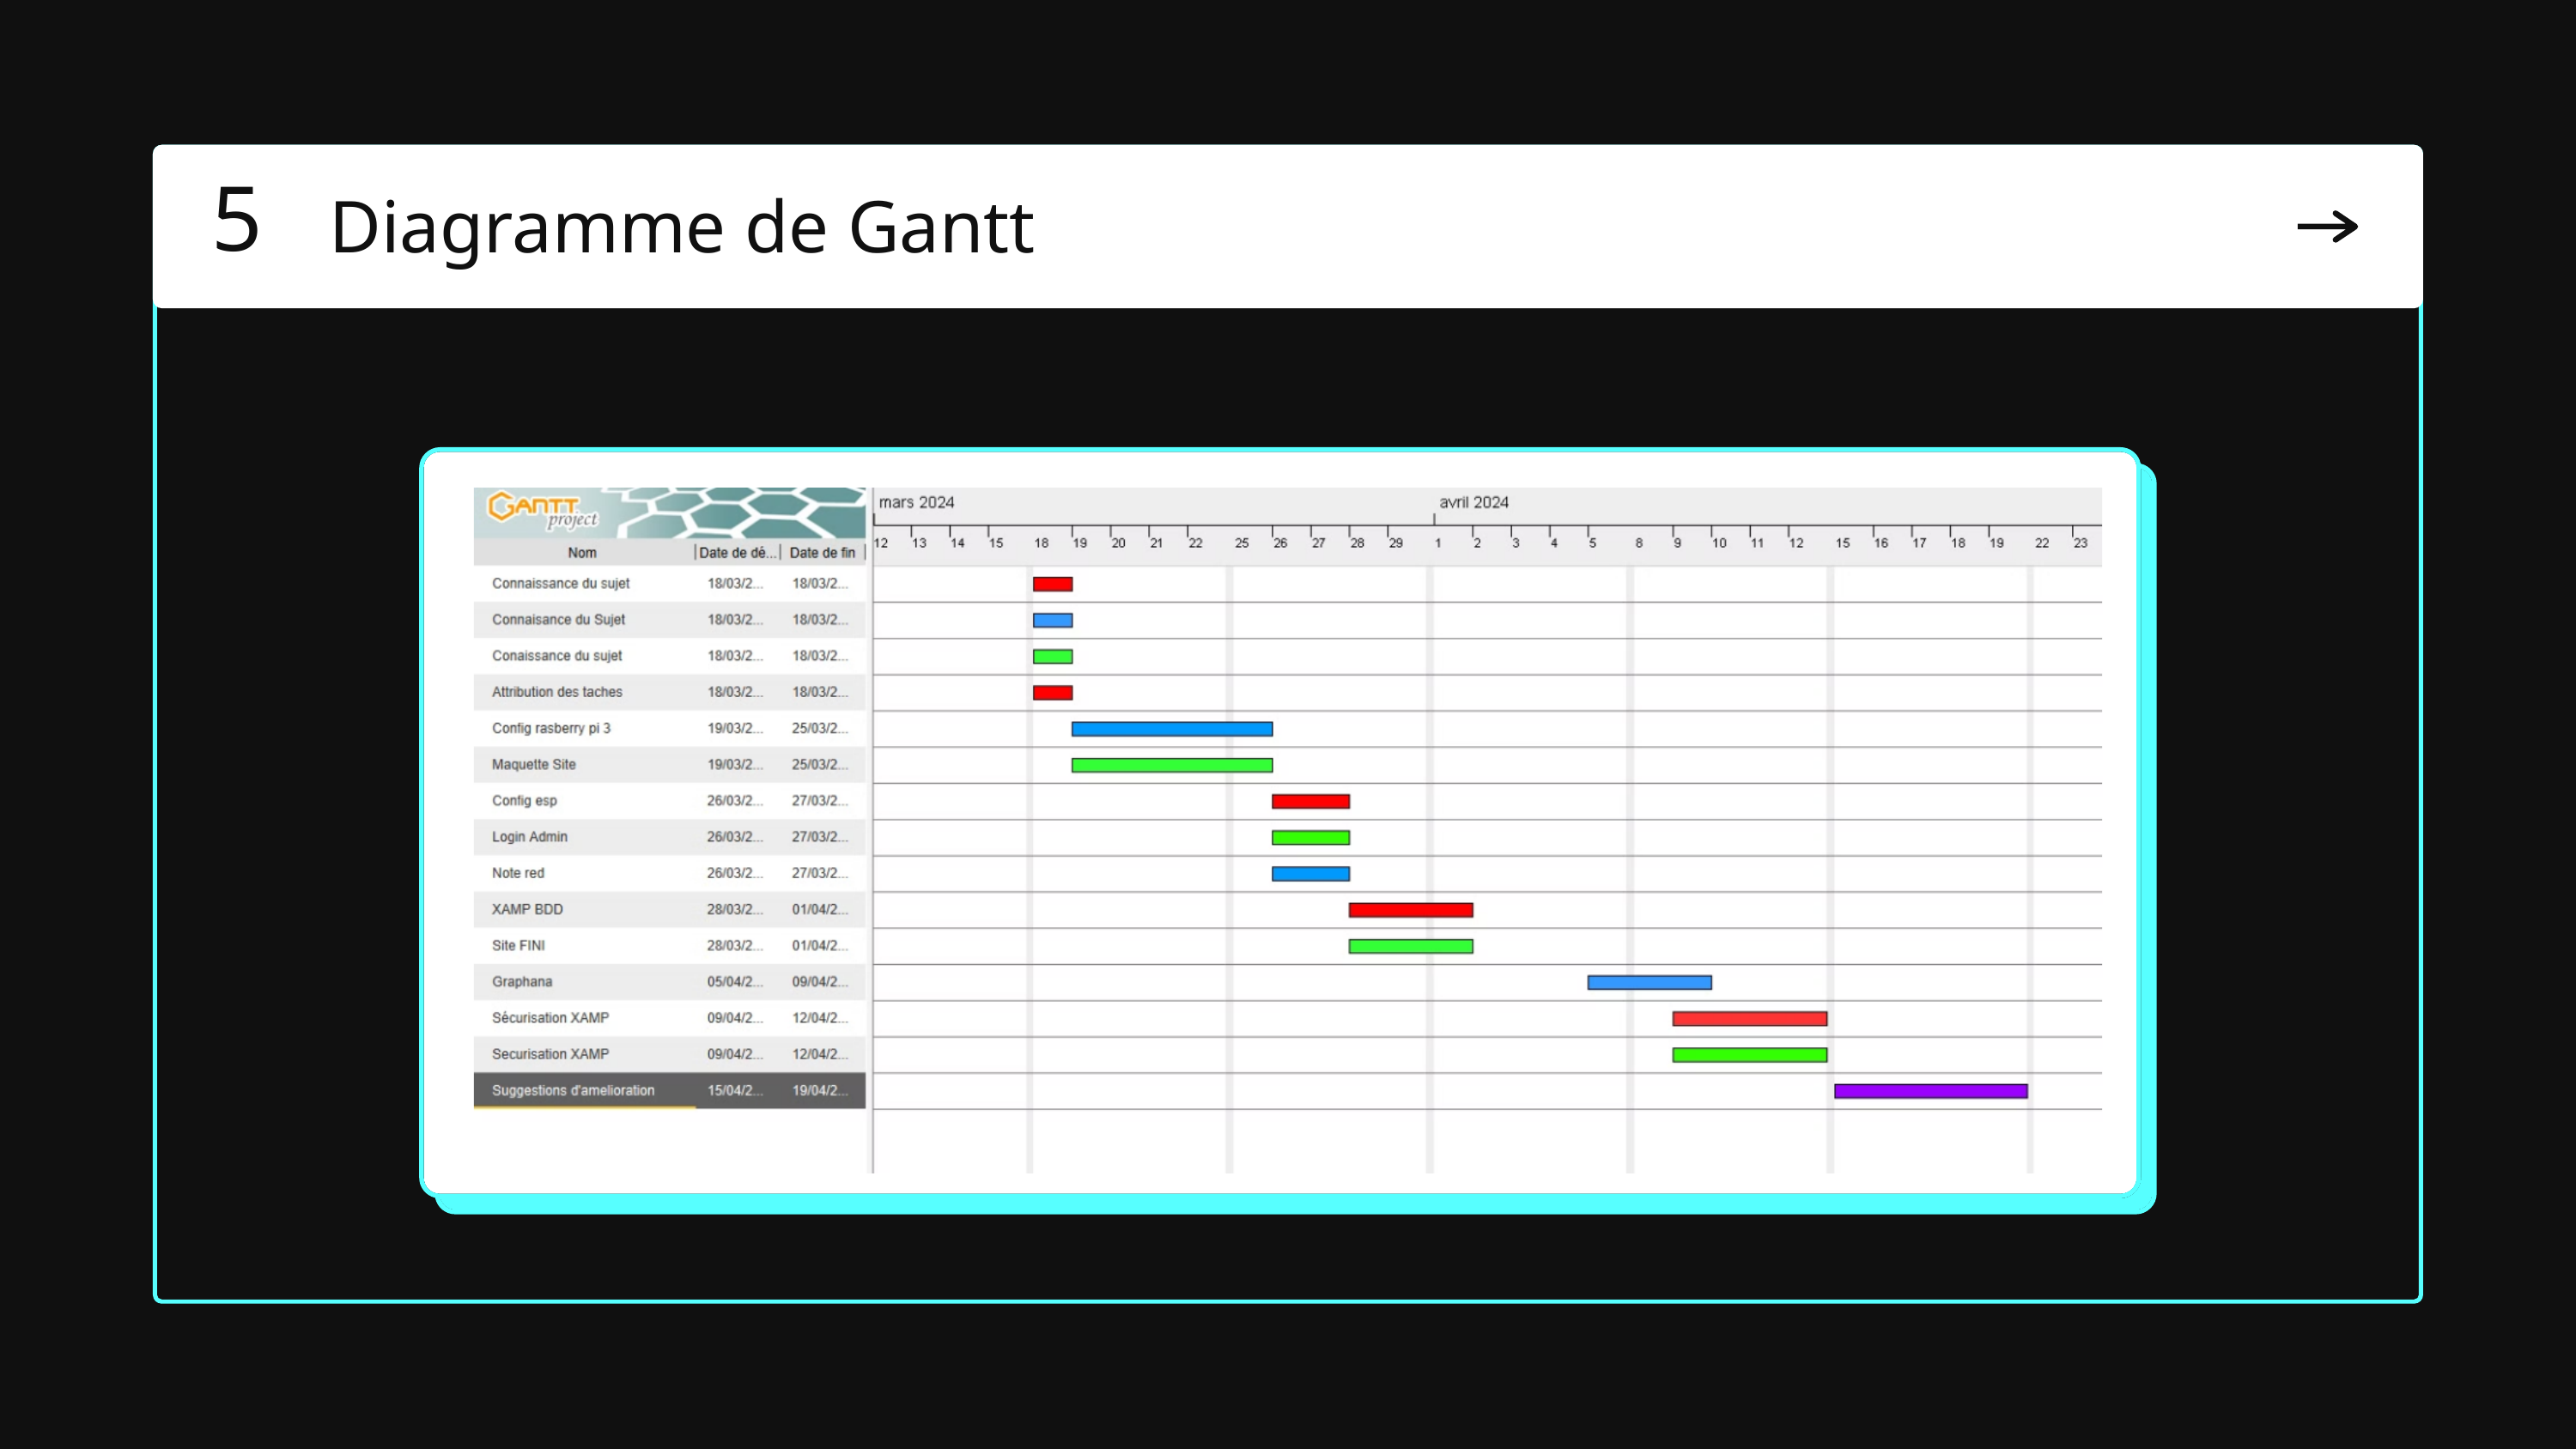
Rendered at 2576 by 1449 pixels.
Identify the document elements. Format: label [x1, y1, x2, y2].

text_box [152, 144, 2424, 309]
text_box [418, 446, 2157, 1215]
text_box [152, 317, 2424, 1304]
